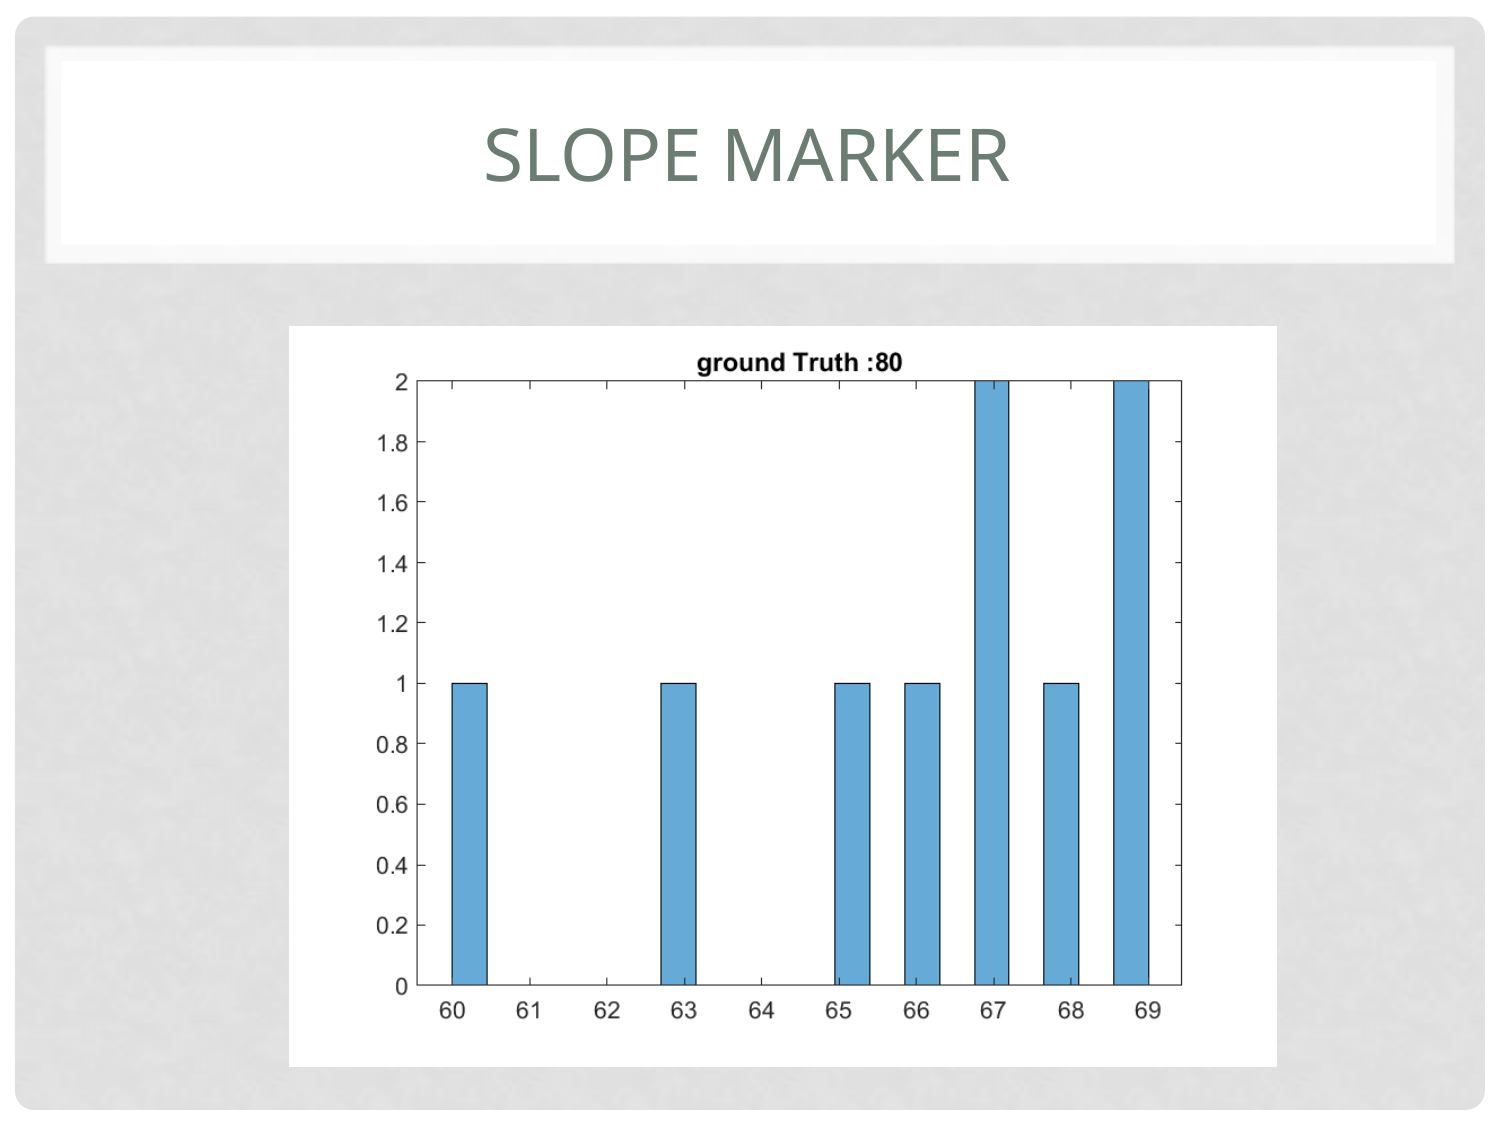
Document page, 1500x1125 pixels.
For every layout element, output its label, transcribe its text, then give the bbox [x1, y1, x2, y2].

title Slope marker [69, 66, 1425, 238]
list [288, 326, 1277, 1067]
